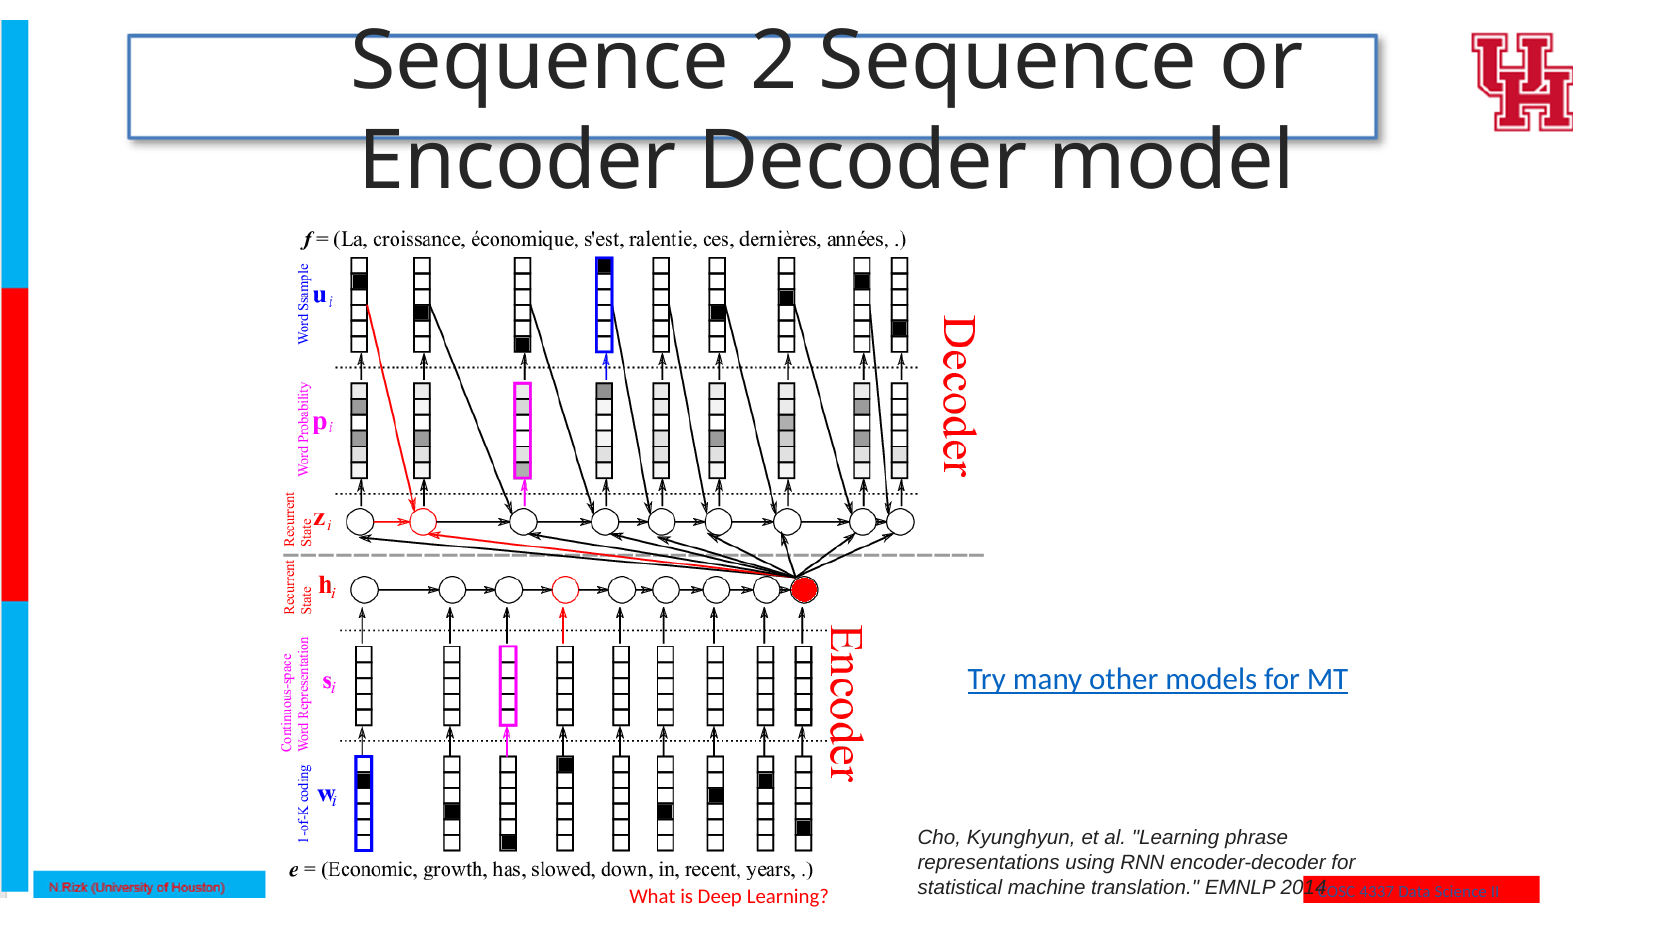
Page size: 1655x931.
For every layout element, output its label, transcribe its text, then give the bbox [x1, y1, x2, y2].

text_box Sequence 2 Sequence or Encoder Decoder model [281, 24, 1373, 186]
picture [50, 883, 58, 891]
picture [159, 883, 168, 891]
picture [172, 883, 183, 891]
text_box Cho, Kyunghyun, et al. "Learning phrase representations using RNN encoder-decoder for statistical machine translation." EMNLP 2014 [902, 816, 1417, 906]
picture [102, 883, 152, 894]
picture [208, 885, 218, 891]
picture [193, 884, 207, 891]
picture [0, 20, 1573, 898]
text_box Try many other models for MT [984, 651, 1364, 704]
picture [63, 883, 87, 891]
picture [92, 883, 98, 894]
picture [700, 891, 707, 898]
